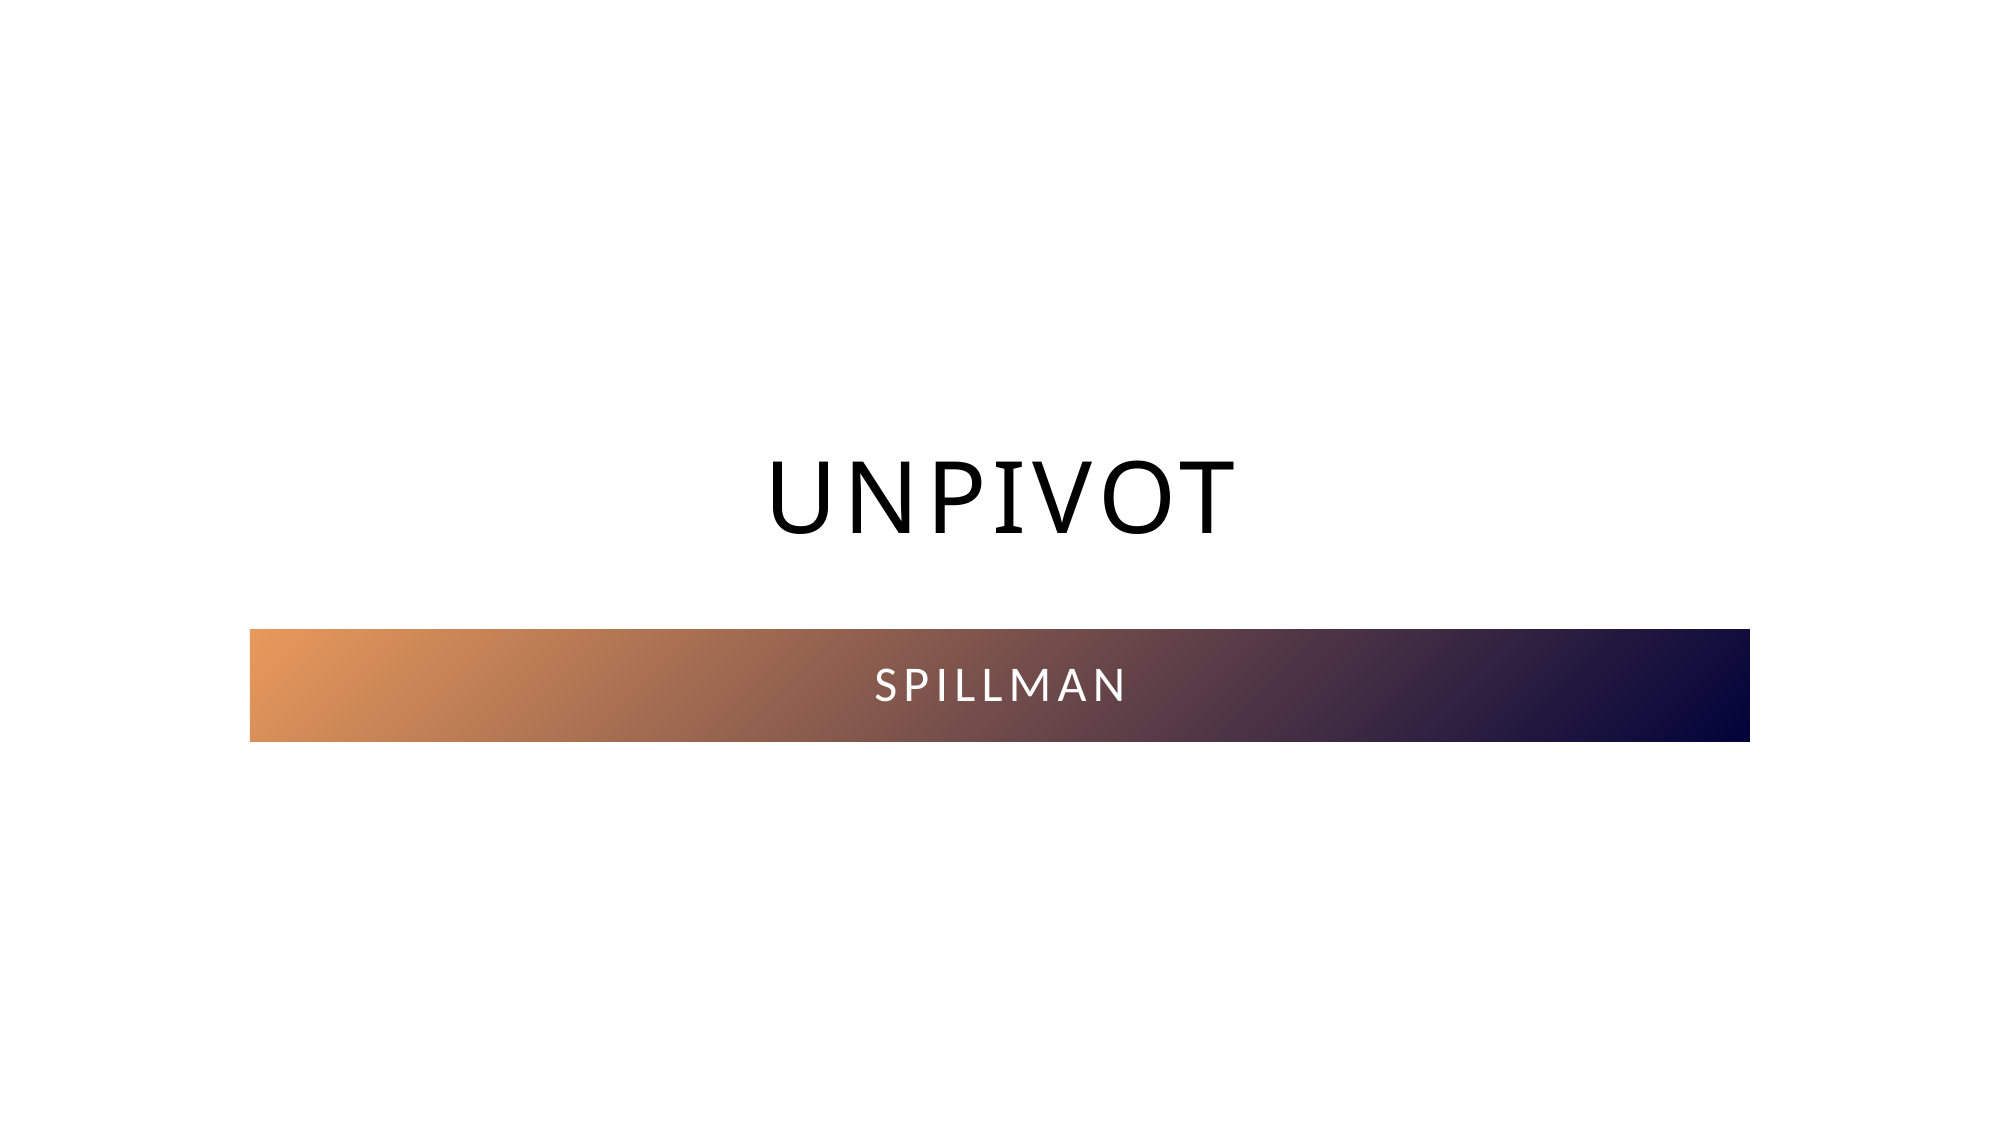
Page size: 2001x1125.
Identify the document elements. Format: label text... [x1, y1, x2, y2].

subtitle SPILLMAN [249, 629, 1750, 742]
title UNPIVOT [249, 187, 1750, 563]
